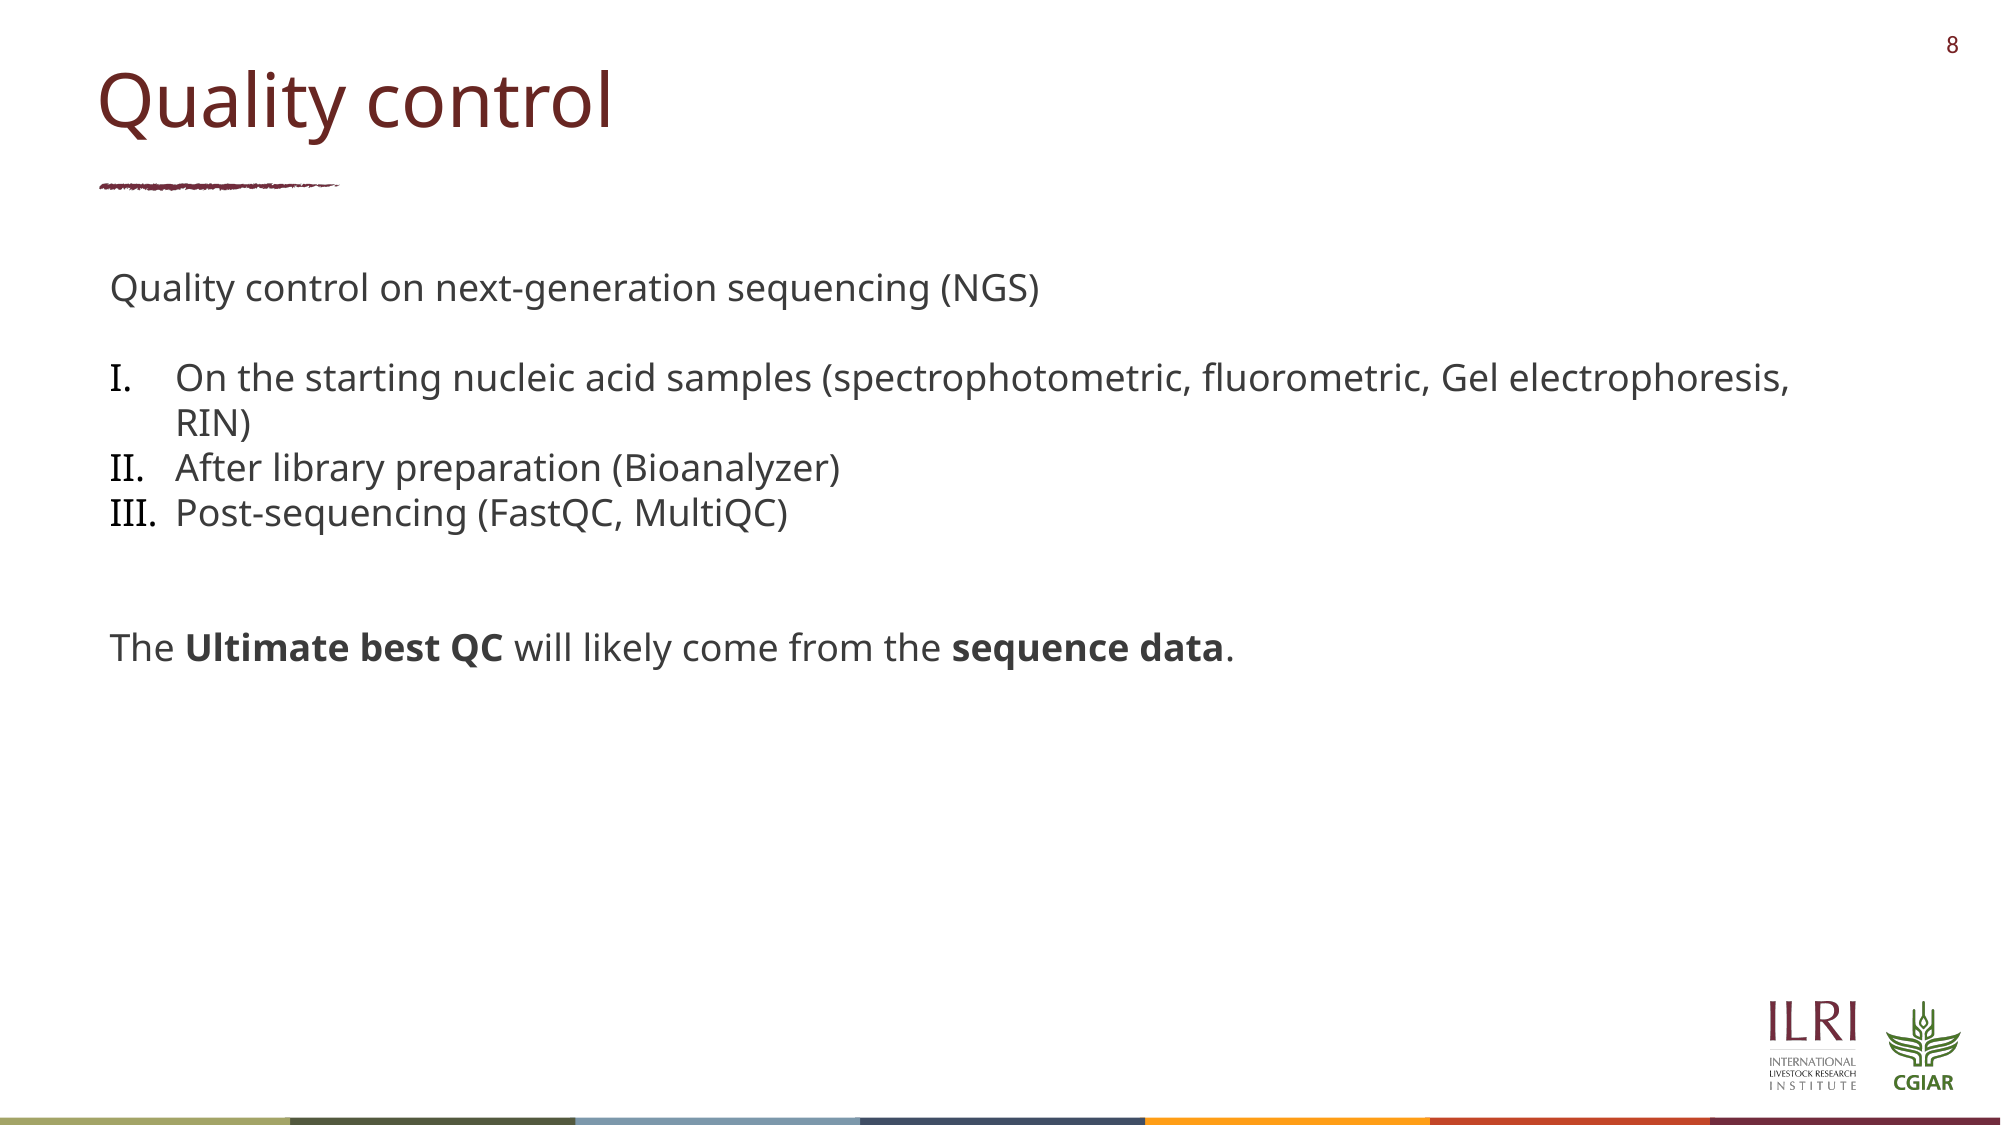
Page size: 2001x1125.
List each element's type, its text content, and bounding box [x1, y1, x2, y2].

picture [99, 183, 340, 191]
title Quality control [81, 45, 1881, 157]
text_box Quality control on next-generation sequencing (NGS) On the starting nucleic acid samples (spectrophotometric, fluorometric, Gel electrophoresis, RIN) After library preparation (Bioanalyzer) Post-sequencing (FastQC, MultiQC) The Ultimate best QC will likely come from the sequence data. [94, 256, 1844, 677]
picture [1770, 1001, 1961, 1090]
